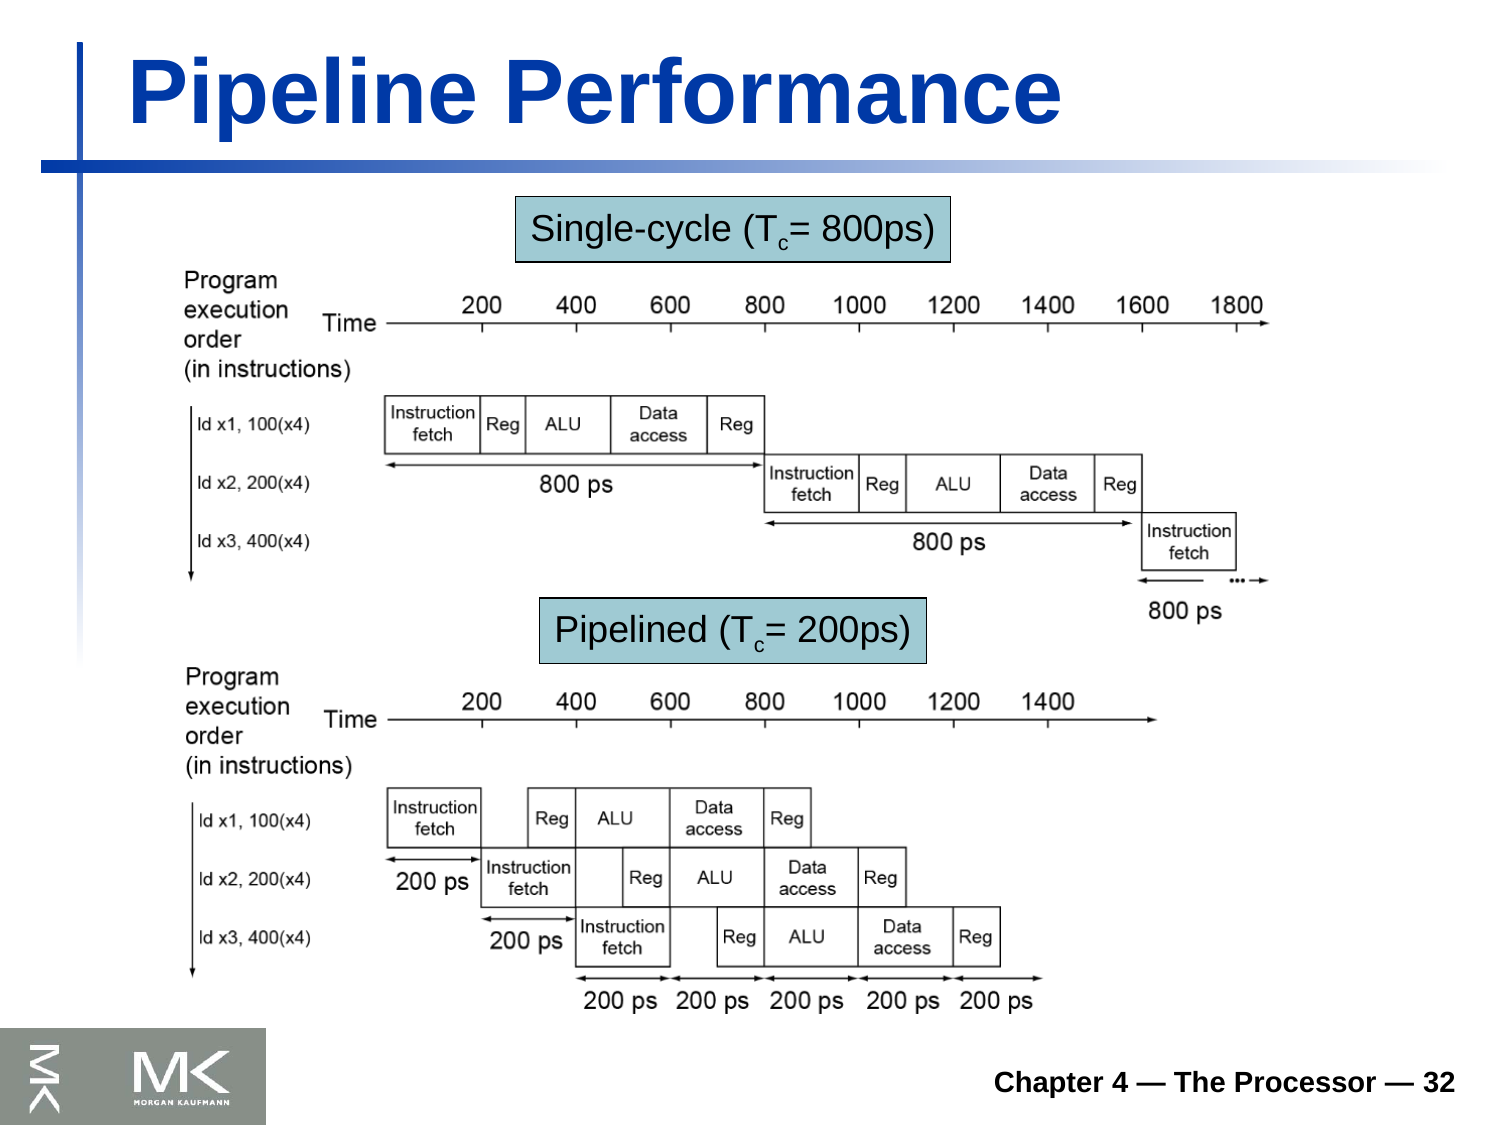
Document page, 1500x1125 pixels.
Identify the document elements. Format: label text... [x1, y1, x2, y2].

picture [0, 1028, 266, 1125]
picture [182, 266, 1270, 1017]
title Pipeline Performance [112, 23, 1468, 149]
footer Chapter 4 — The Processor — 32 [277, 1046, 1471, 1106]
text_box Single-cycle (Tc= 800ps) [515, 196, 951, 263]
